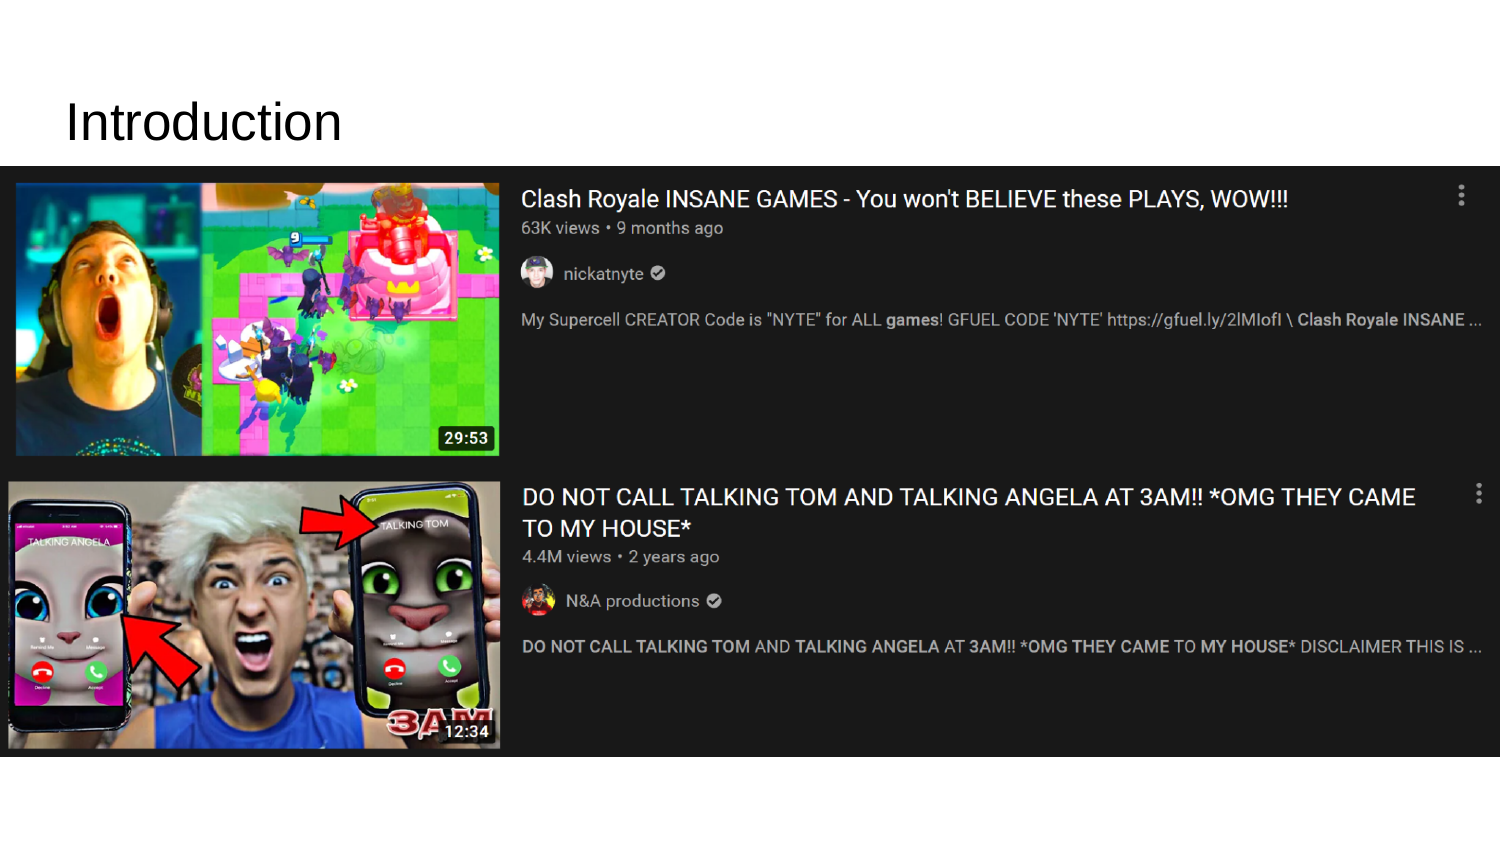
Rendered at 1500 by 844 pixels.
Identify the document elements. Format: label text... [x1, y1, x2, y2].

text_box Introduction [51, 72, 1449, 165]
picture [0, 166, 1500, 757]
